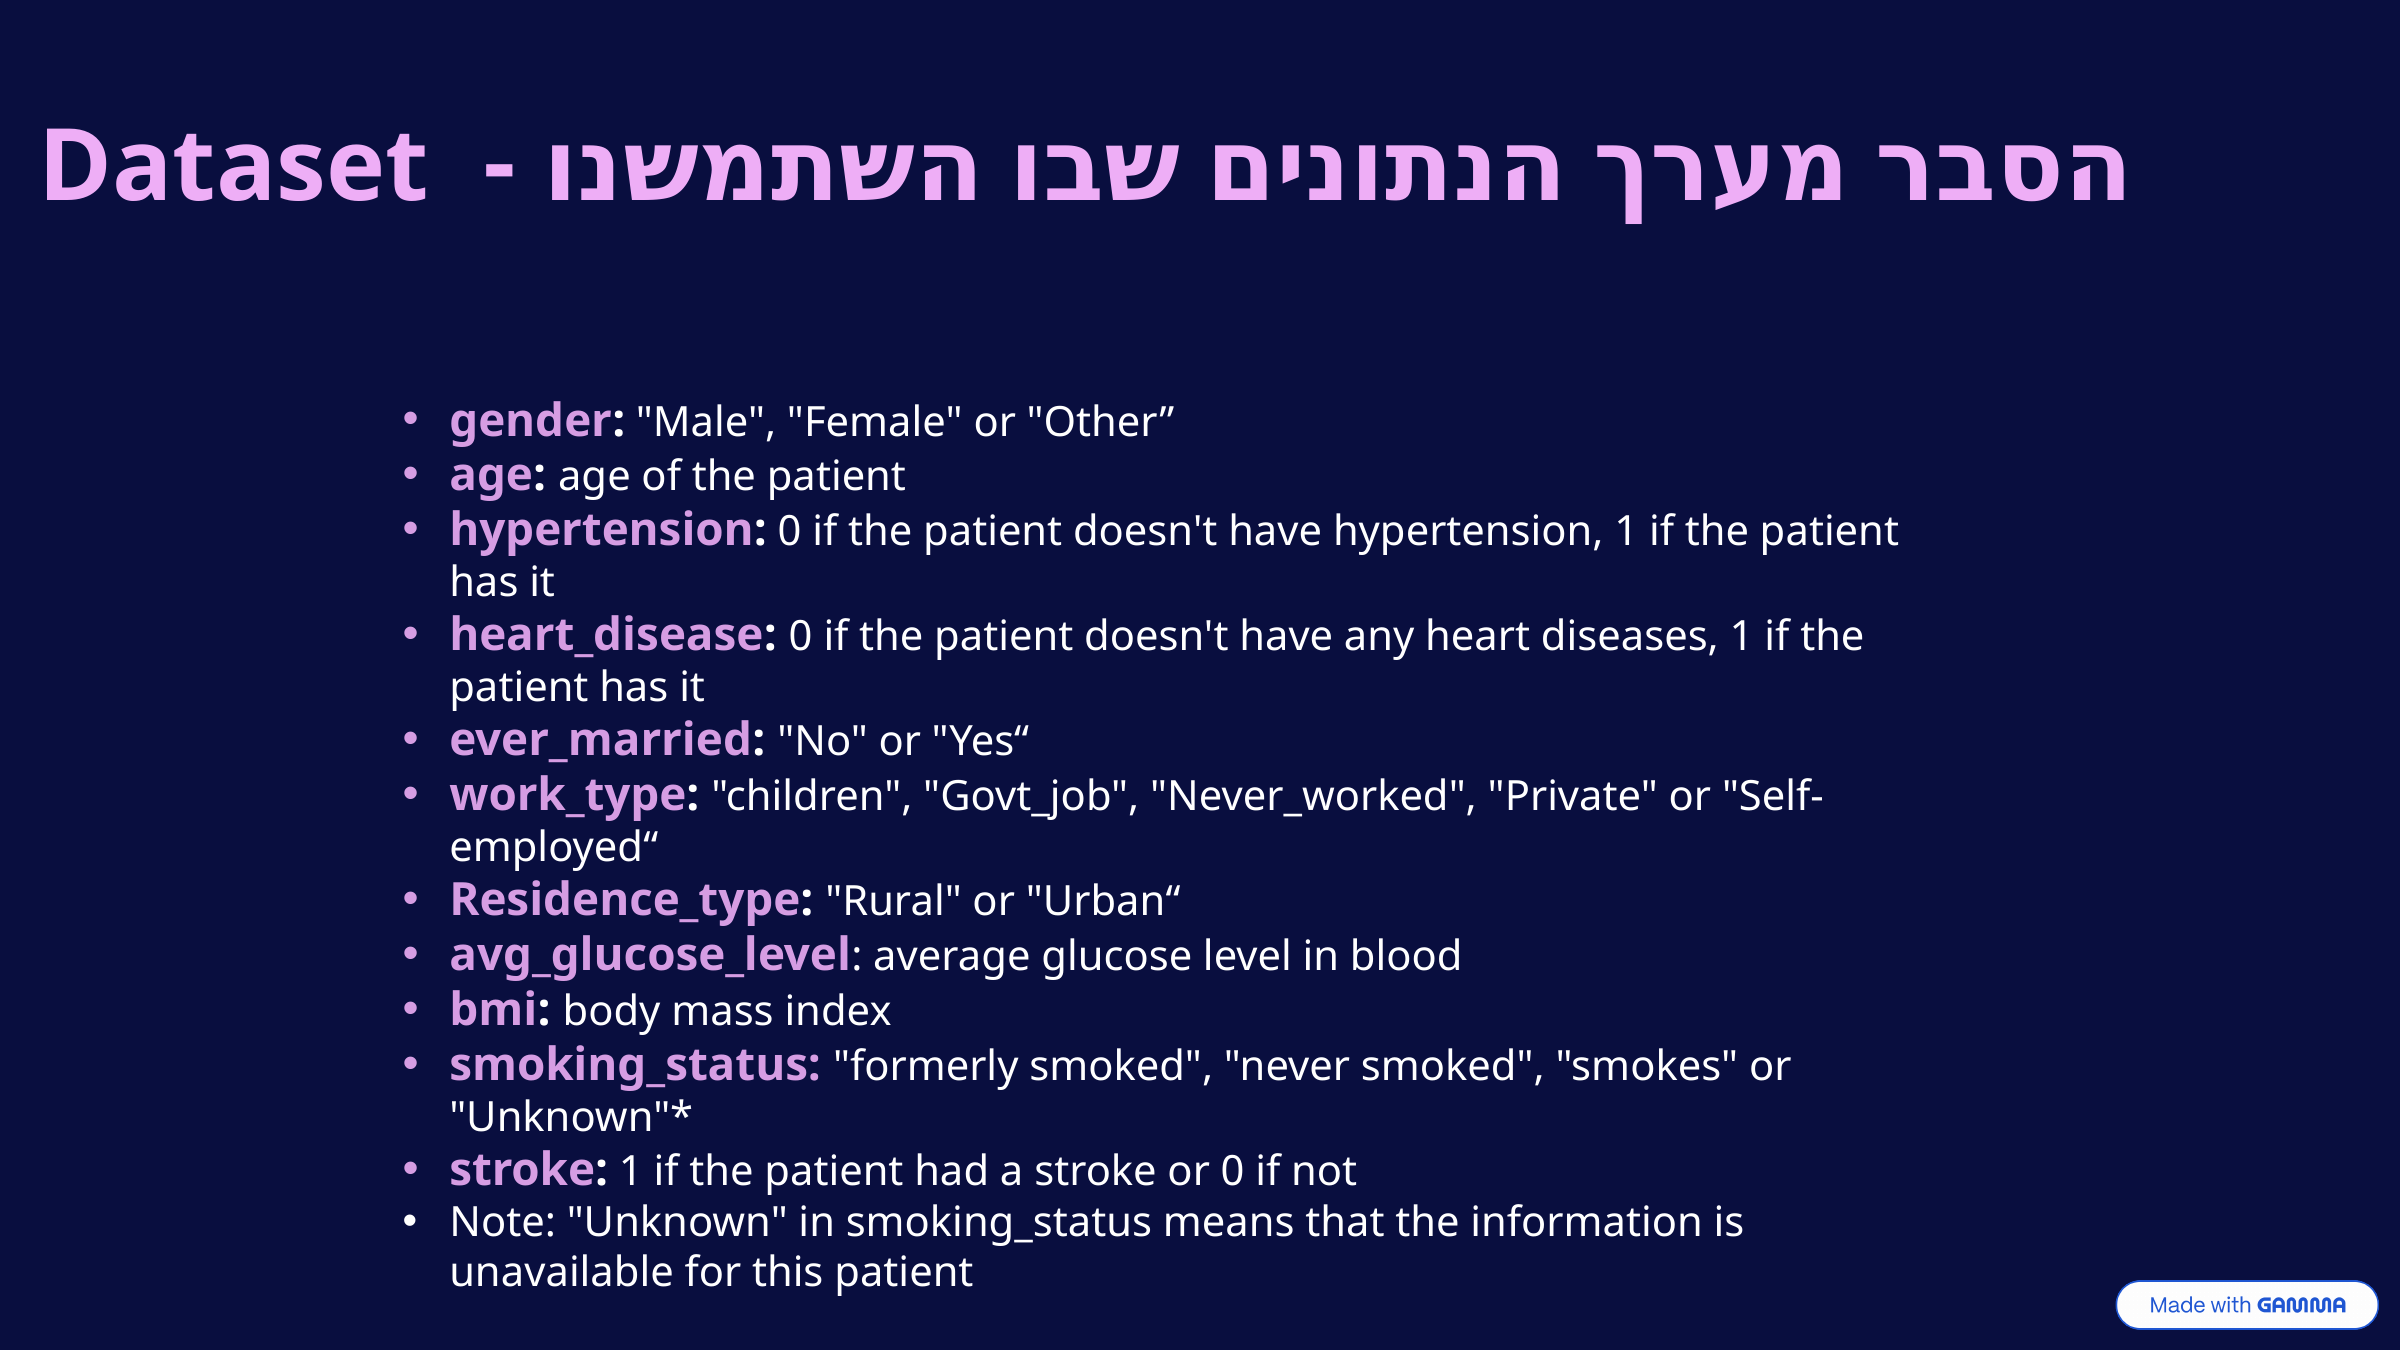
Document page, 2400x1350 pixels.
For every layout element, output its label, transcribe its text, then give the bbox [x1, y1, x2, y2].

text_box gender: "Male", "Female" or "Other” age: age of the patient hypertension: 0 if the patient doesn't have hypertension, 1 if the patient has it heart_disease: 0 if the patient doesn't have any heart diseases, 1 if the patient has it ever_married: "No" or "Yes“ work_type: "children", "Govt_job", "Never_worked", "Private" or "Self-employed“ Residence_type: "Rural" or "Urban“ avg_glucose_level: average glucose level in blood bmi: body mass index smoking_status: "formerly smoked", "never smoked", "smokes" or "Unknown"* stroke: 1 if the patient had a stroke or 0 if not Note: "Unknown" in smoking_status means that the information is unavailable for this patient [387, 382, 1948, 1350]
text_box הסבר מערך הנתונים שבו השתמשנו - Dataset [1110, 163, 2135, 280]
picture [2106, 1271, 2389, 1339]
